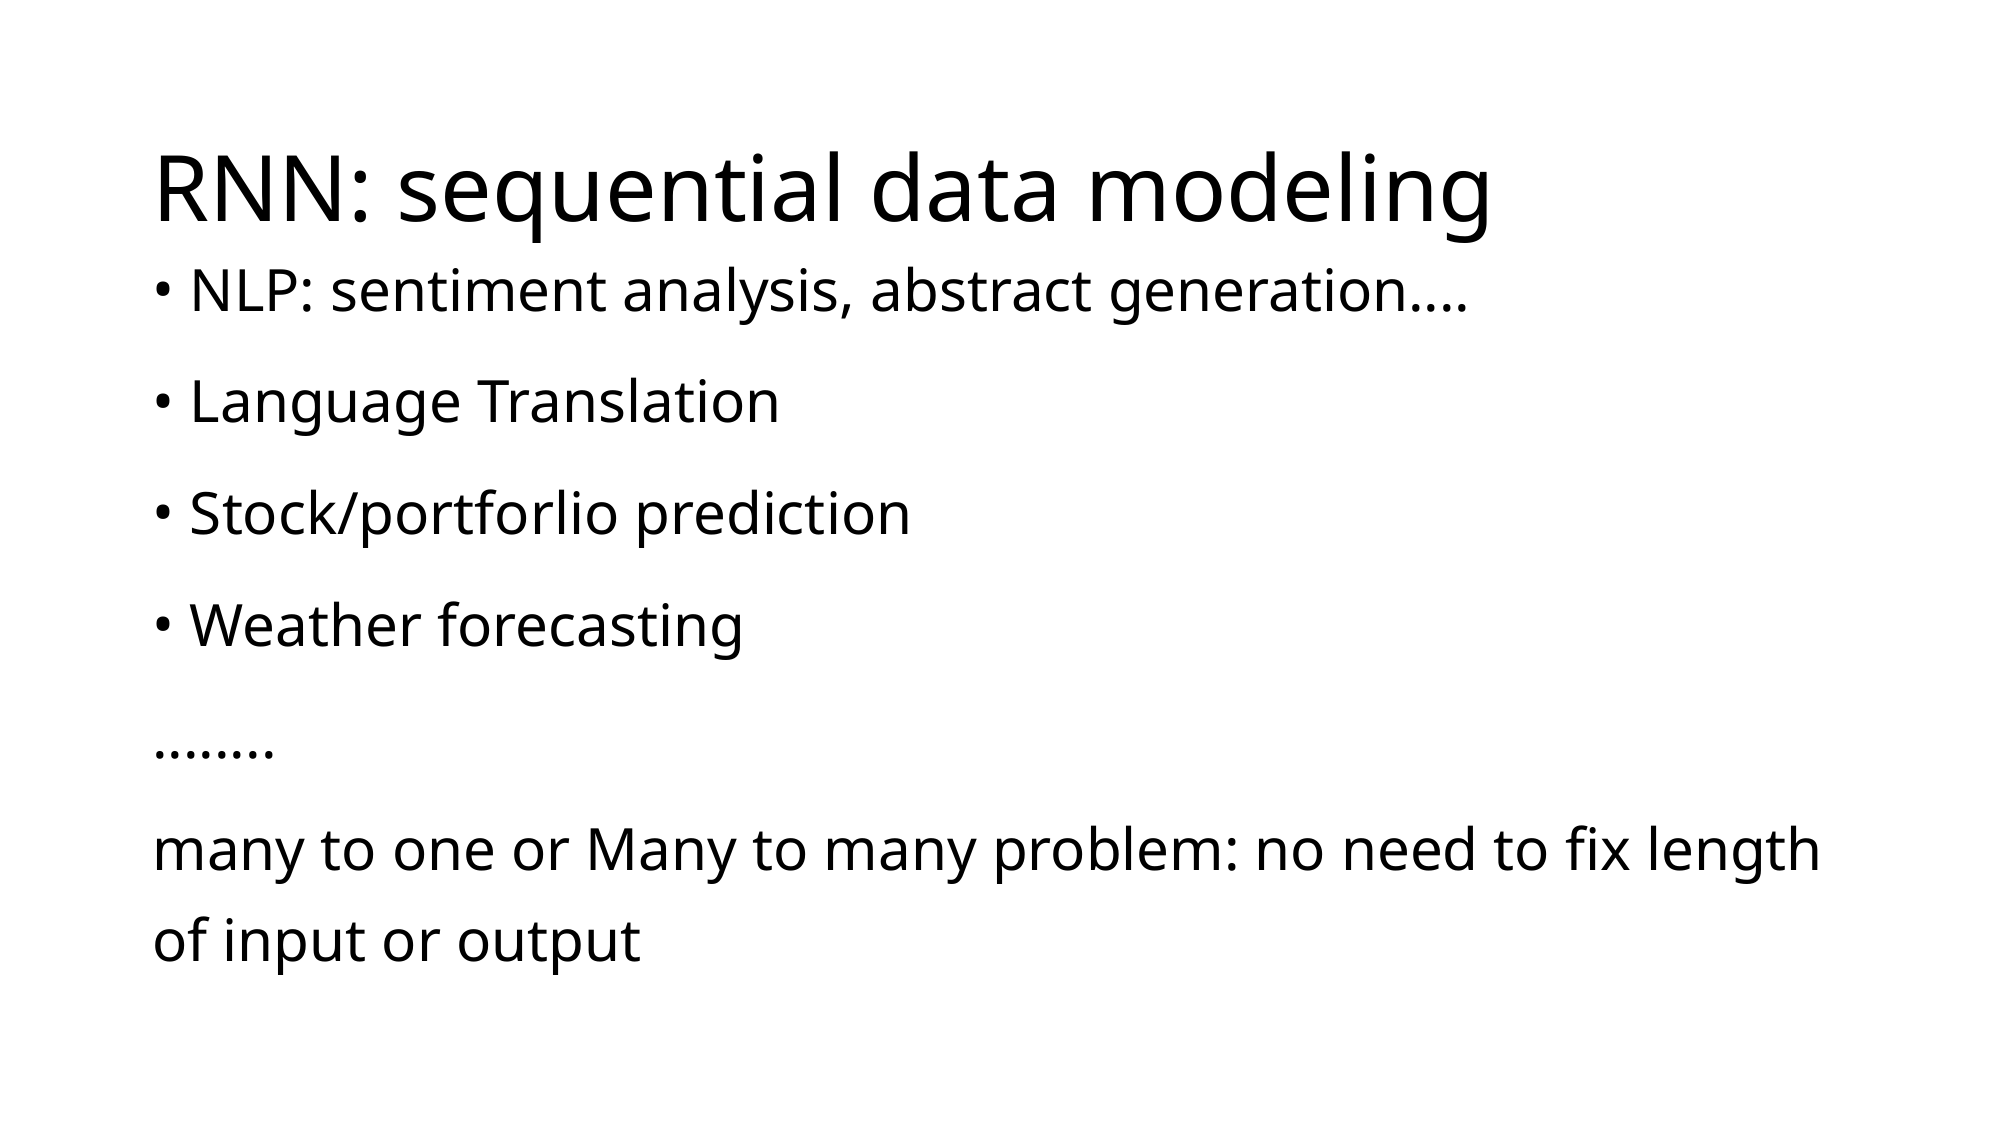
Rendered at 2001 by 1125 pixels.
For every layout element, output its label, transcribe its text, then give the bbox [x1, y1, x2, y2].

title RNN: sequential data modeling [137, 59, 1863, 224]
list NLP: sentiment analysis, abstract generation.... Language Translation Stock/portforlio prediction Weather forecasting ........ many to one or Many to many problem: no need to fix length of input or output [137, 224, 1863, 939]
